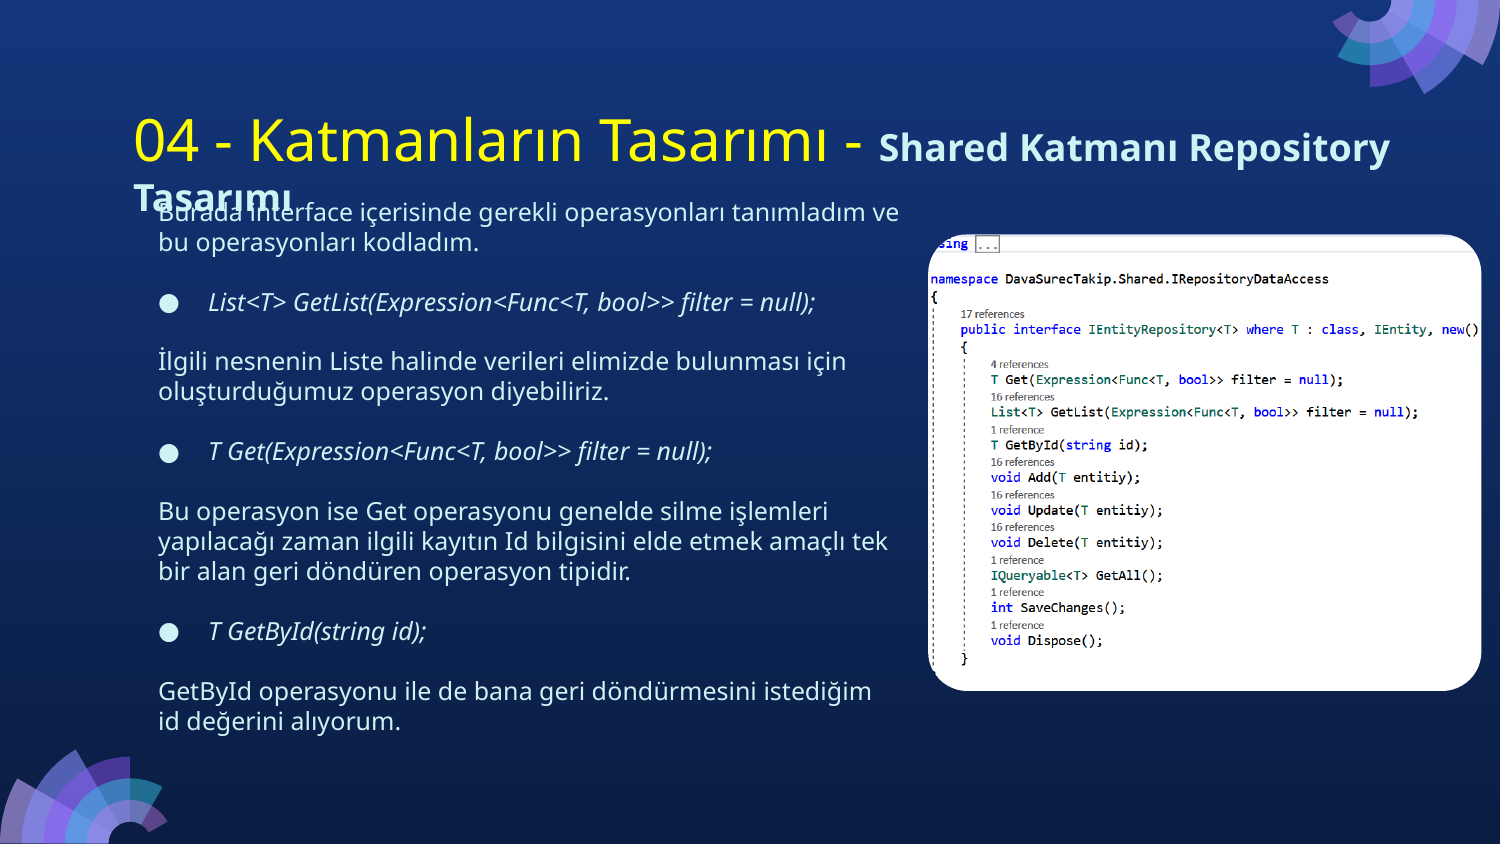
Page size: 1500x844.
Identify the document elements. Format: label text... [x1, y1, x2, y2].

list Burada interface içerisinde gerekli operasyonları tanımladım ve bu operasyonları kodladım. List<T> GetList(Expression<Func<T, bool>> filter = null); İlgili nesnenin Liste halinde verileri elimizde bulunması için oluşturduğumuz operasyon diyebiliriz. T Get(Expression<Func<T, bool>> filter = null); Bu operasyon ise Get operasyonu genelde silme işlemleri yapılacağı zaman ilgili kayıtın Id bilgisini elde etmek amaçlı tek bir alan geri döndüren operasyon tipidir. T GetById(string id); GetById operasyonu ile de bana geri döndürmesini istediğim id değerini alıyorum. [118, 188, 917, 744]
text_box [928, 234, 1482, 692]
title 04 - Katmanların Tasarımı - Shared Katmanı Repository Tasarımı [118, 88, 1413, 188]
